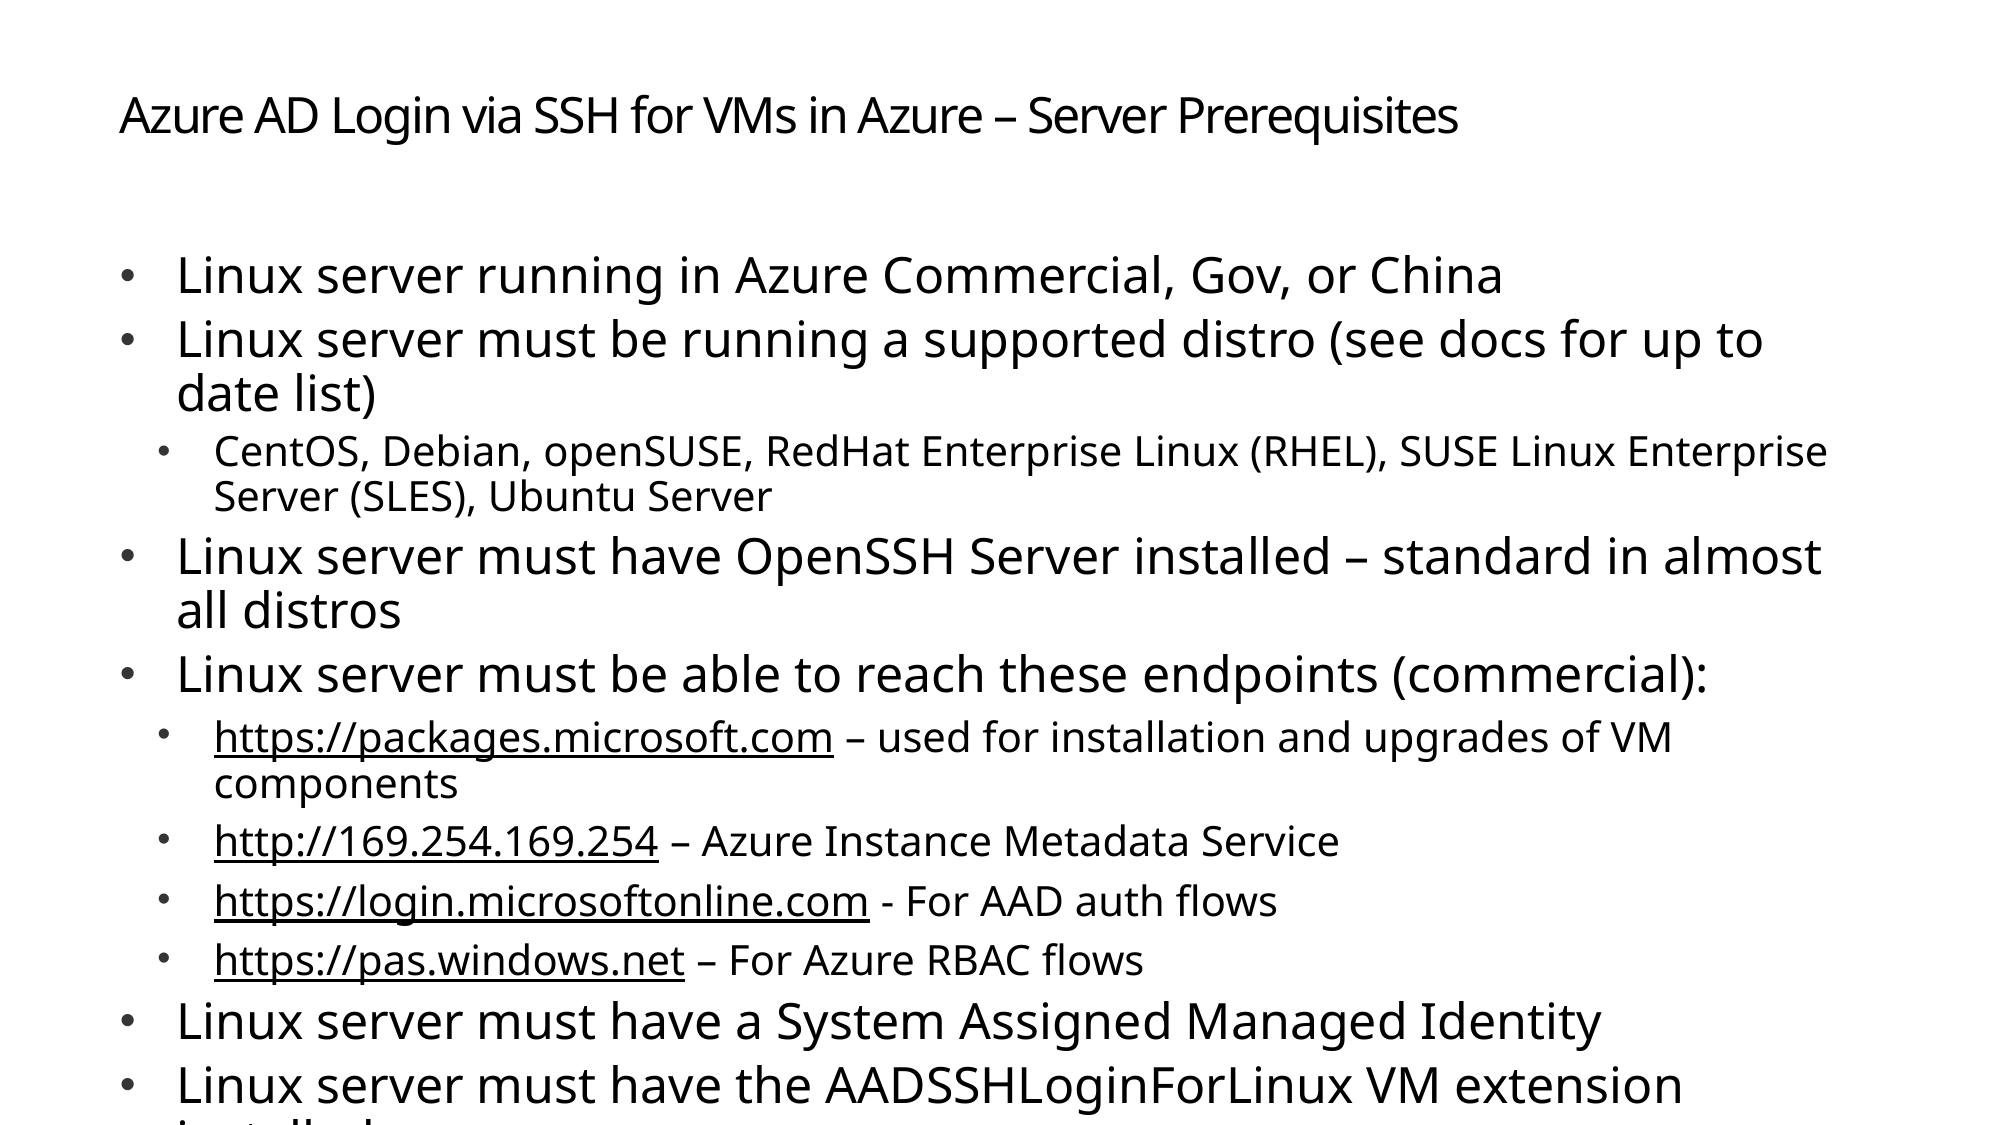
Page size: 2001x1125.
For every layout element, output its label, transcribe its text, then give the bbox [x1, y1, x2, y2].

title Azure AD Login via SSH for VMs in Azure – Server Prerequisites [95, 75, 1855, 136]
list Linux server running in Azure Commercial, Gov, or China Linux server must be running a supported distro (see docs for up to date list) CentOS, Debian, openSUSE, RedHat Enterprise Linux (RHEL), SUSE Linux Enterprise Server (SLES), Ubuntu Server Linux server must have OpenSSH Server installed – standard in almost all distros Linux server must be able to reach these endpoints (commercial): https://packages.microsoft.com – used for installation and upgrades of VM components http://169.254.169.254 – Azure Instance Metadata Service https://login.microsoftonline.com - For AAD auth flows https://pas.windows.net – For Azure RBAC flows Linux server must have a System Assigned Managed Identity Linux server must have the AADSSHLoginForLinux VM extension installed [95, 235, 1855, 1032]
